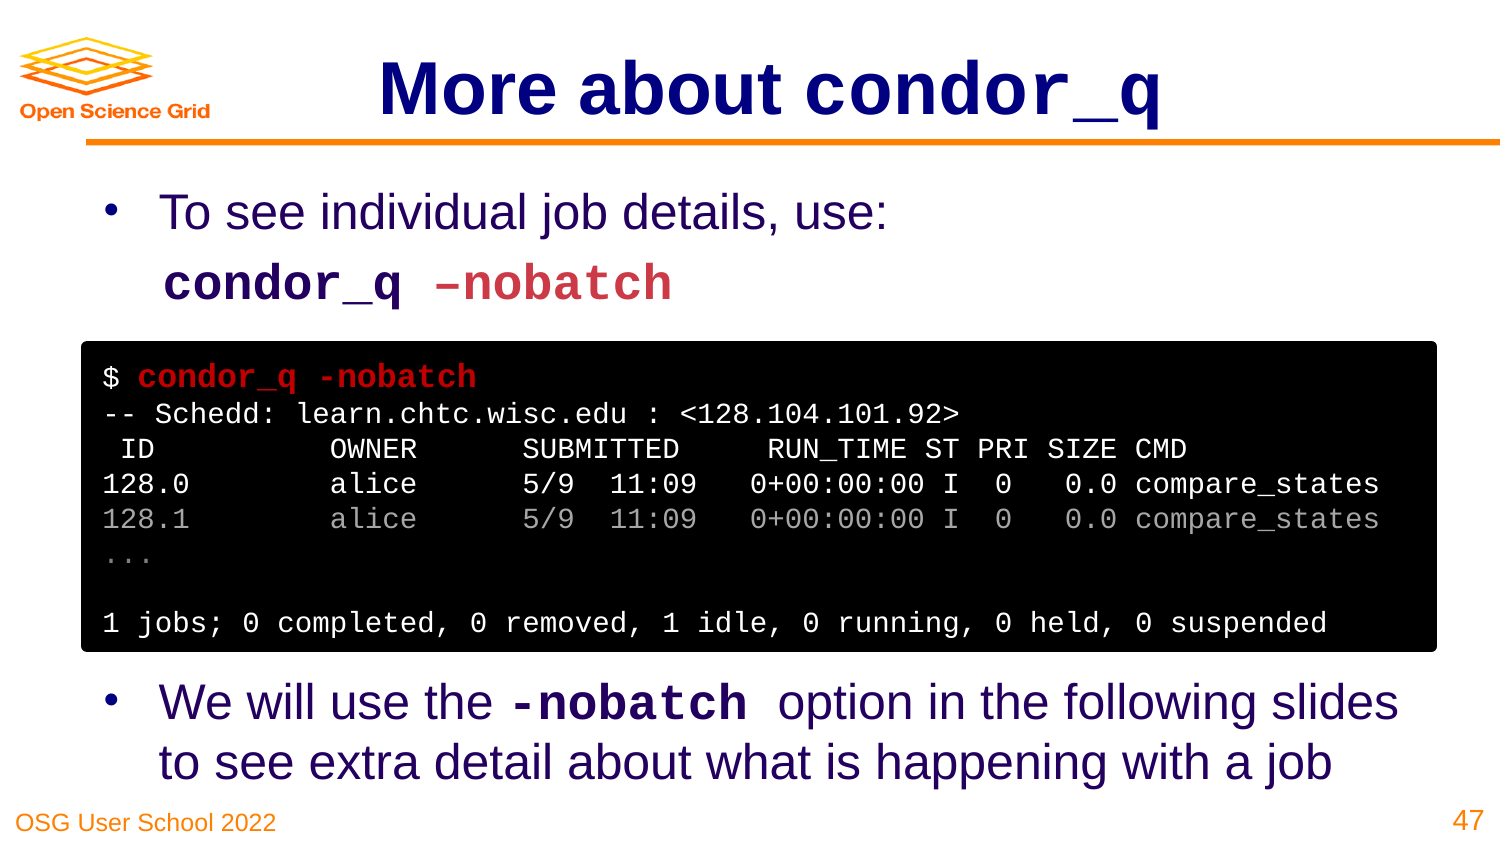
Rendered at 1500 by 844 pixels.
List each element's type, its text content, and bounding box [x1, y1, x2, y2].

picture [0, 20, 201, 134]
slide_number 47 [1430, 787, 1500, 844]
title More about condor_q [201, 14, 1342, 155]
text_box $ condor_q -nobatch -- Schedd: learn.chtc.wisc.edu : <128.104.101.92> ID OWNER SUBMITTED RUN_TIME ST PRI SIZE CMD 128.0 alice 5/9 11:09 0+00:00:00 I 0 0.0 compare_states 128.1 alice 5/9 11:09 0+00:00:00 I 0 0.0 compare_states ... 1 jobs; 0 completed, 0 removed, 1 idle, 0 running, 0 held, 0 suspended [87, 346, 1432, 647]
list To see individual job details, use: condor_q –nobatch We will use the -nobatch option in the following slides to see extra detail about what is happening with a job [87, 171, 1432, 346]
list To see individual job details, use: condor_q –nobatch We will use the -nobatch option in the following slides to see extra detail about what is happening with a job [87, 647, 1432, 773]
